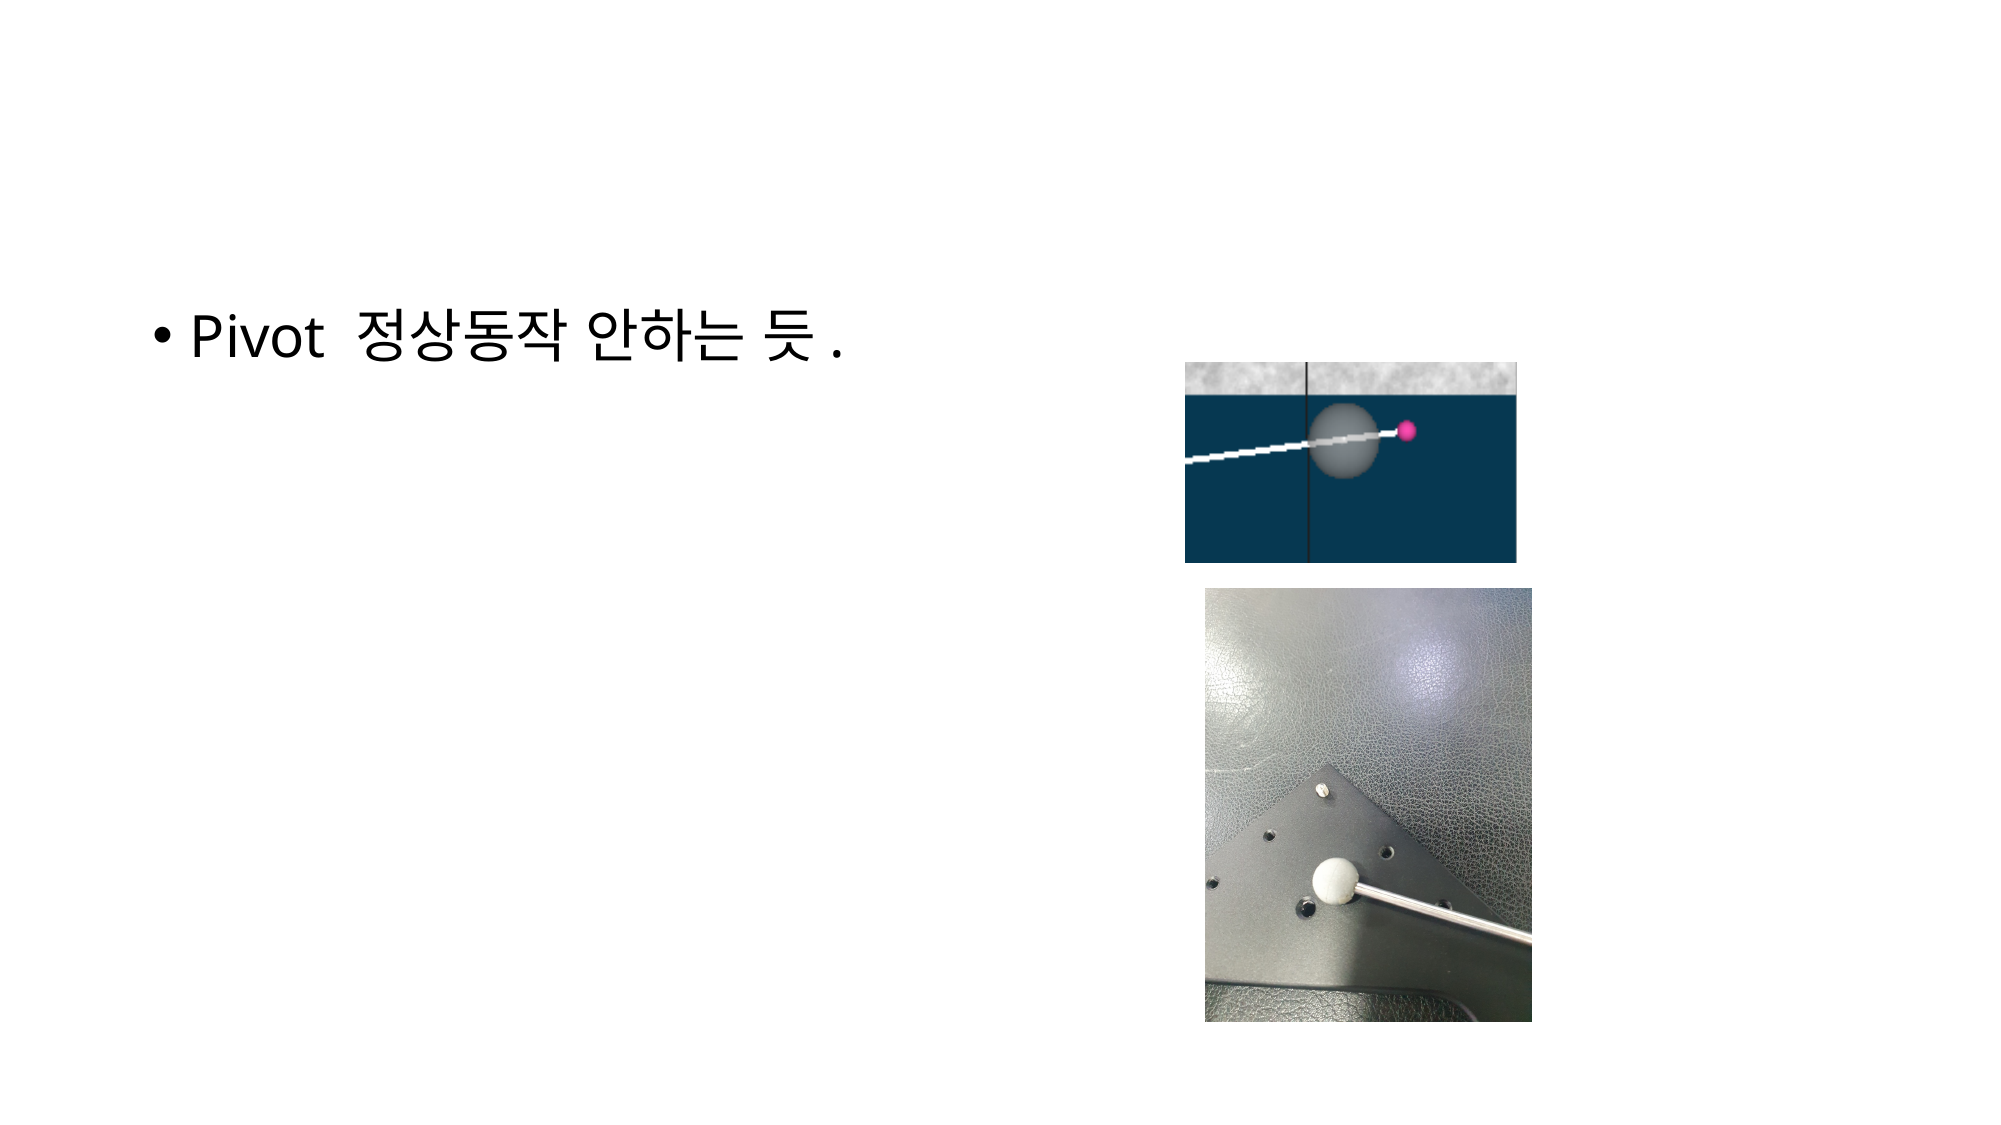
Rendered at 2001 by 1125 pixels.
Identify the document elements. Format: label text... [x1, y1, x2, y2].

picture [1185, 362, 1519, 563]
list Pivot 정상동작 안하는 듯. [137, 299, 1863, 1014]
picture [1205, 588, 1532, 1022]
